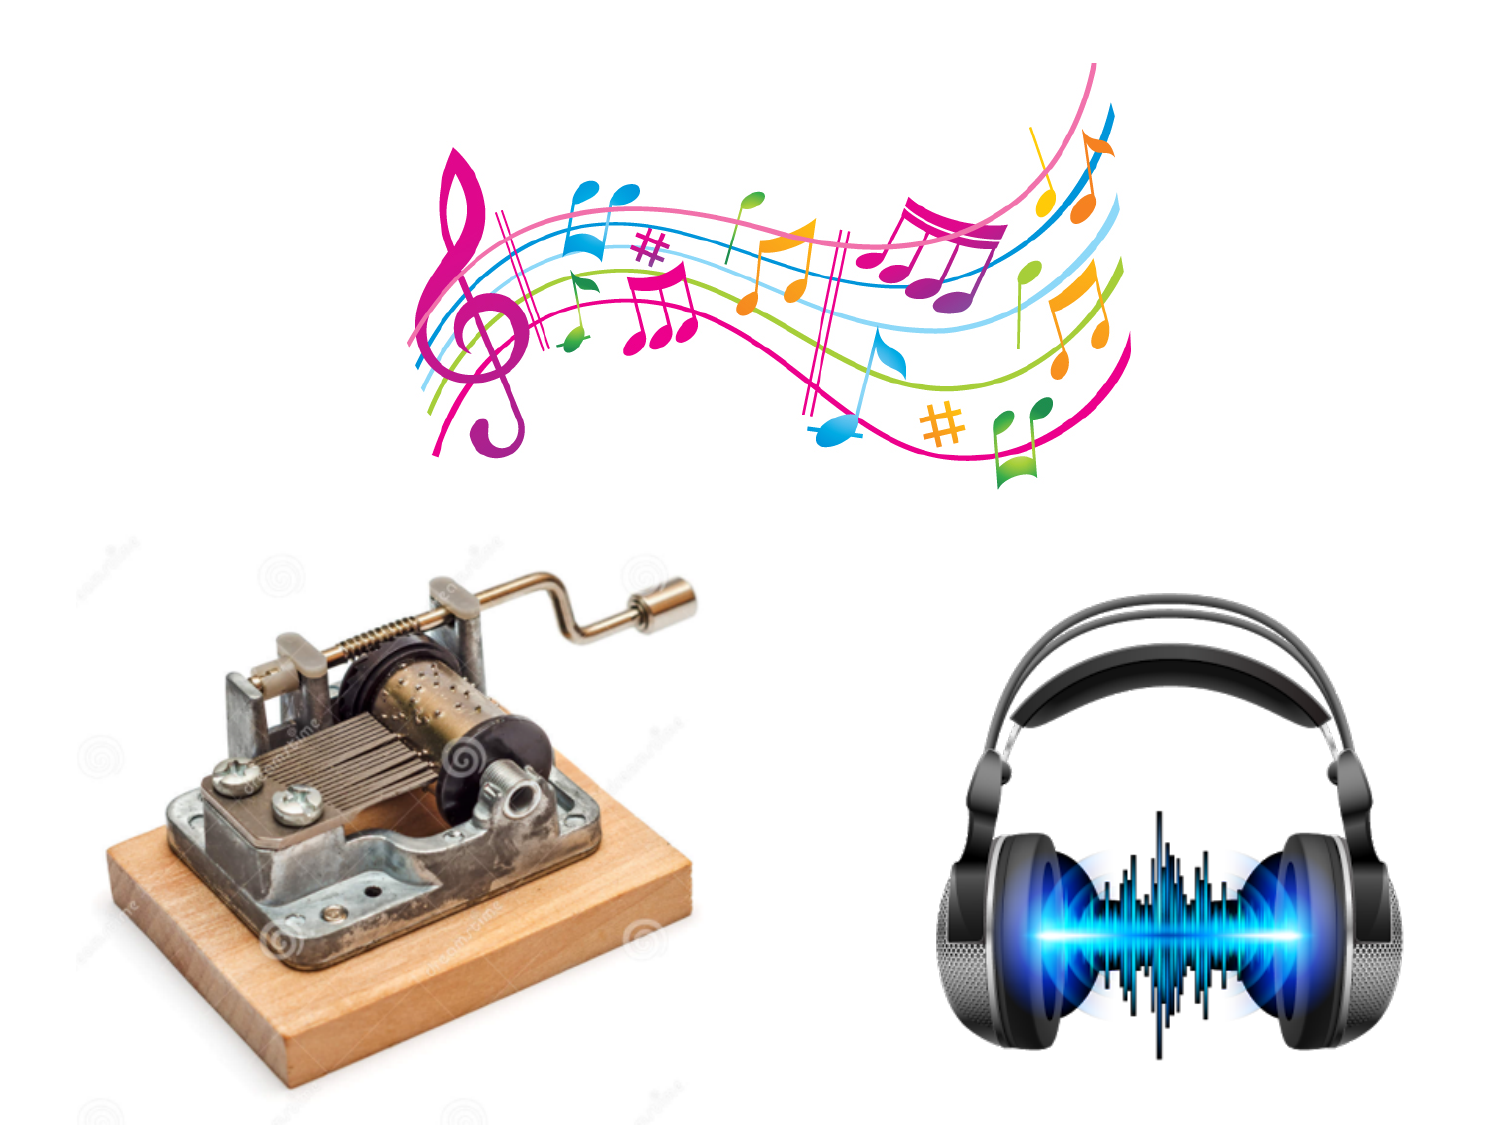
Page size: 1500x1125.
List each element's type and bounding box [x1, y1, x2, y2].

picture [76, 529, 769, 1125]
picture [407, 63, 1131, 490]
picture [935, 592, 1405, 1062]
